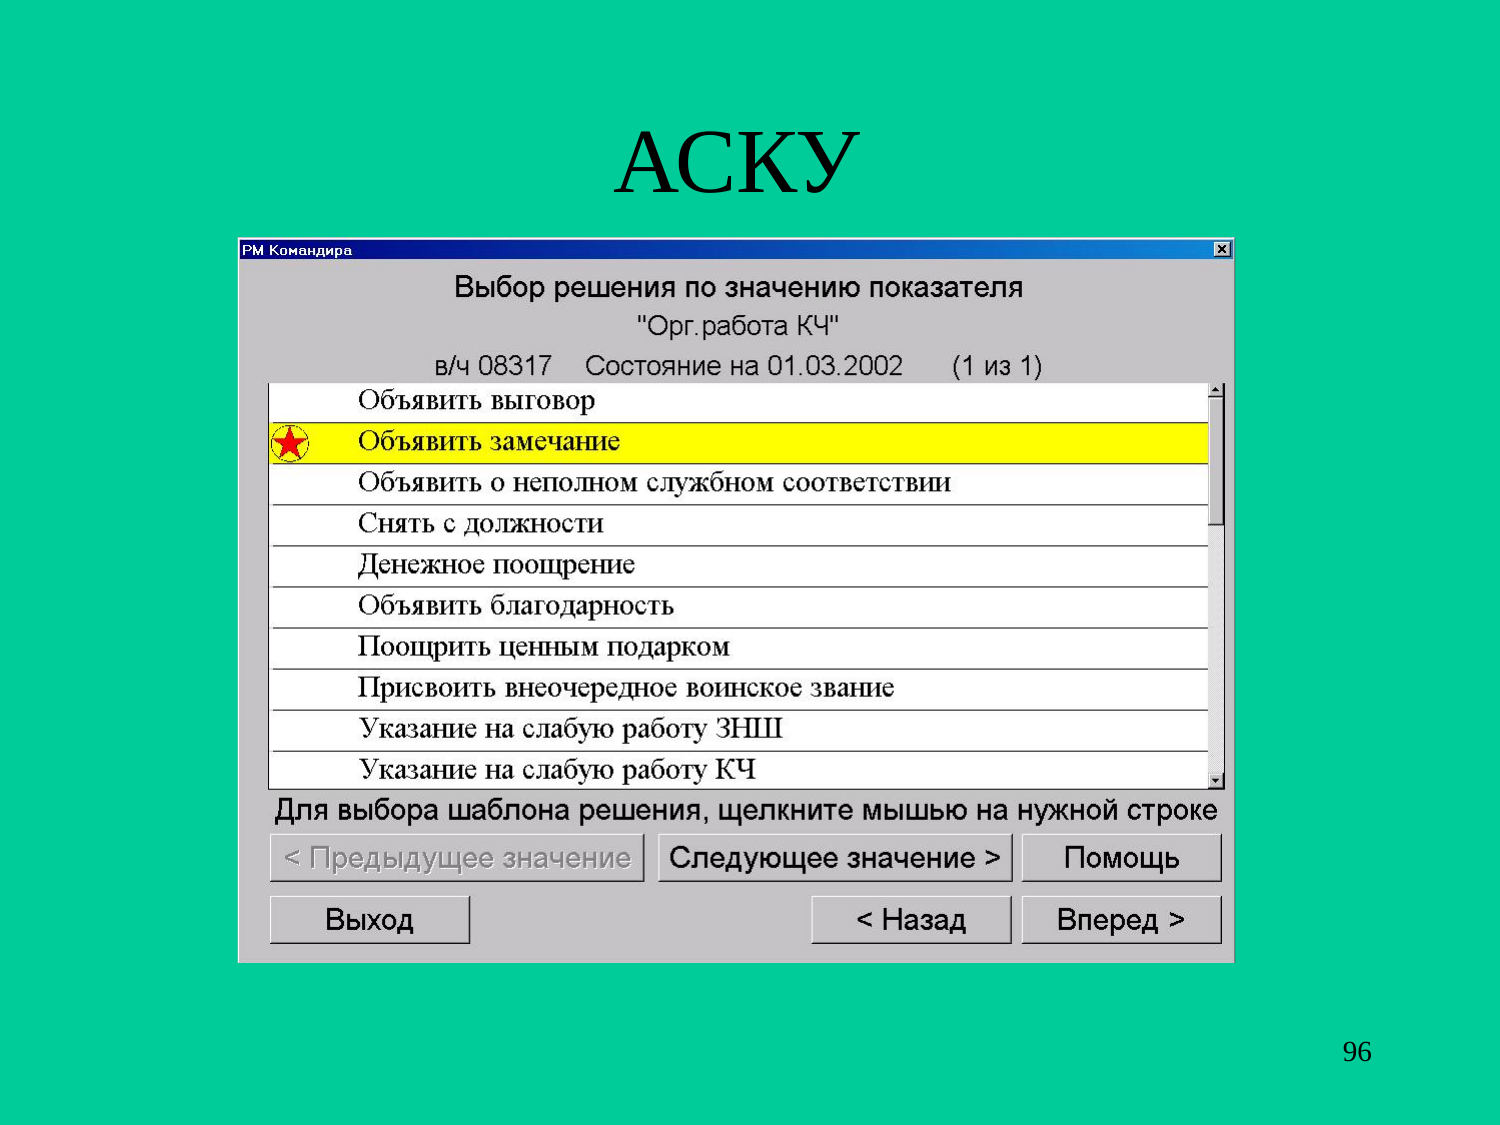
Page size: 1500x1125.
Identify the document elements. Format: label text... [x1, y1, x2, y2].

title АСКУ [99, 62, 1375, 250]
picture [237, 237, 1236, 963]
slide_number 96 [1074, 1025, 1388, 1100]
